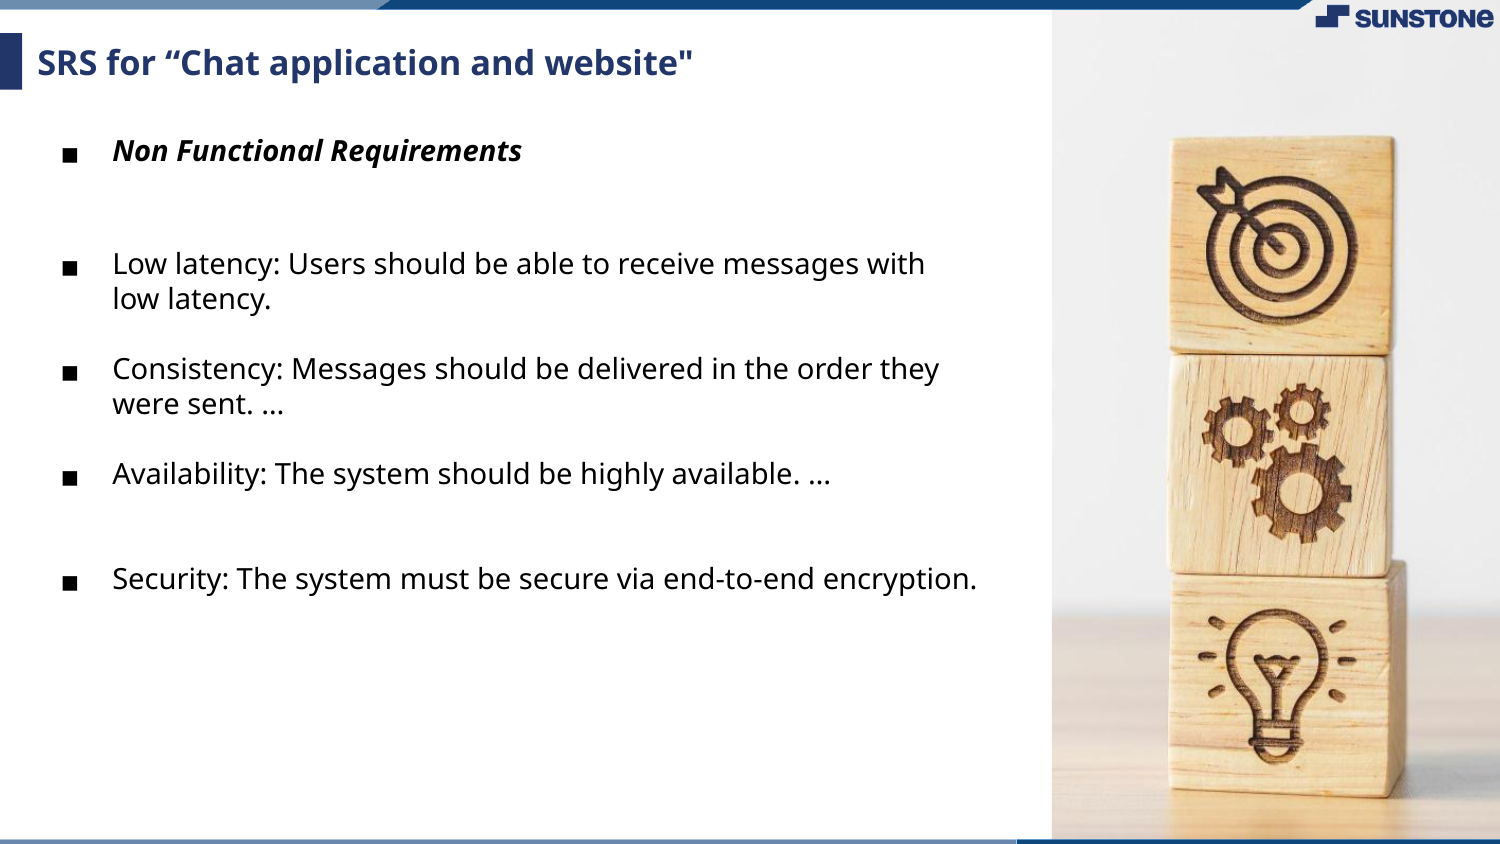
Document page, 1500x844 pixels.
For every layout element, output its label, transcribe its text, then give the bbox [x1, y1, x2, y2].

picture [0, 0, 1500, 844]
list Non Functional Requirements [22, 124, 750, 181]
title SRS for “Chat application and website" [22, 33, 1316, 90]
list Low latency: Users should be able to receive messages with low latency. Consistency: Messages should be delivered in the order they were sent. … Availability: The system should be highly available. … Security: The system must be secure via end-to-end encryption. [22, 238, 996, 769]
